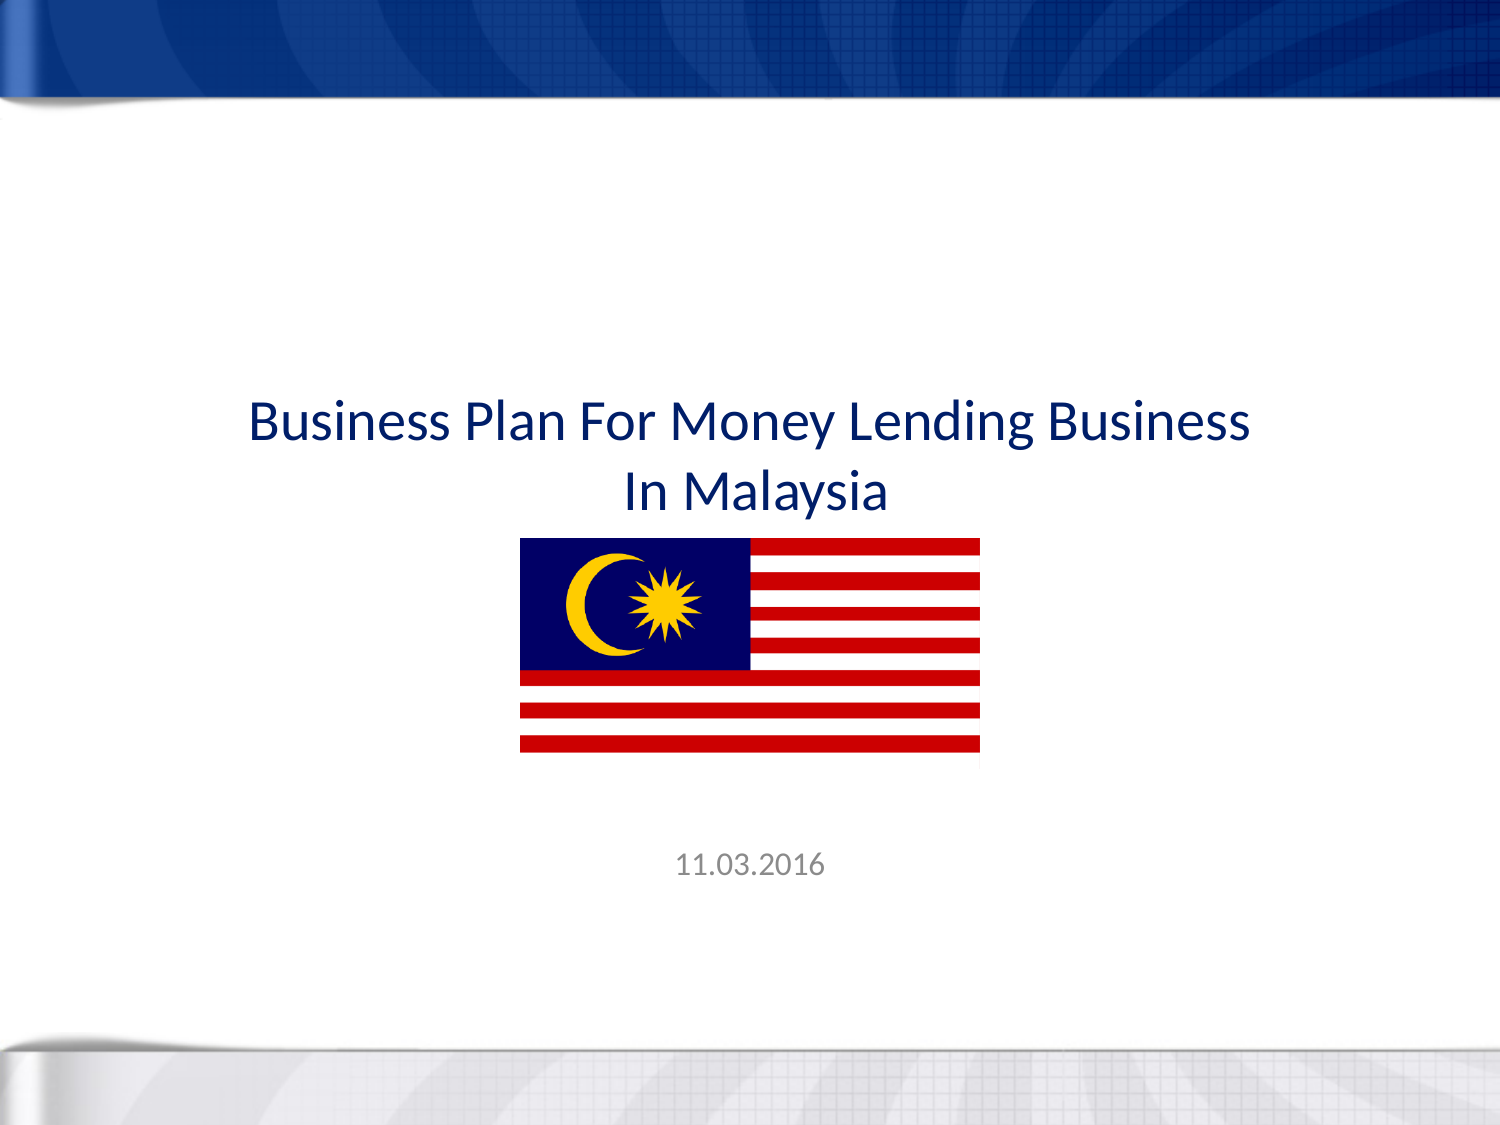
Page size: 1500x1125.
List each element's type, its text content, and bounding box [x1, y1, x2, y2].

picture [519, 538, 980, 769]
picture [0, 0, 1500, 120]
picture [0, 1032, 1500, 1125]
subtitle 11.03.2016 [225, 834, 1275, 953]
title Business Plan For Money Lending Business In Malaysia [112, 386, 1388, 517]
